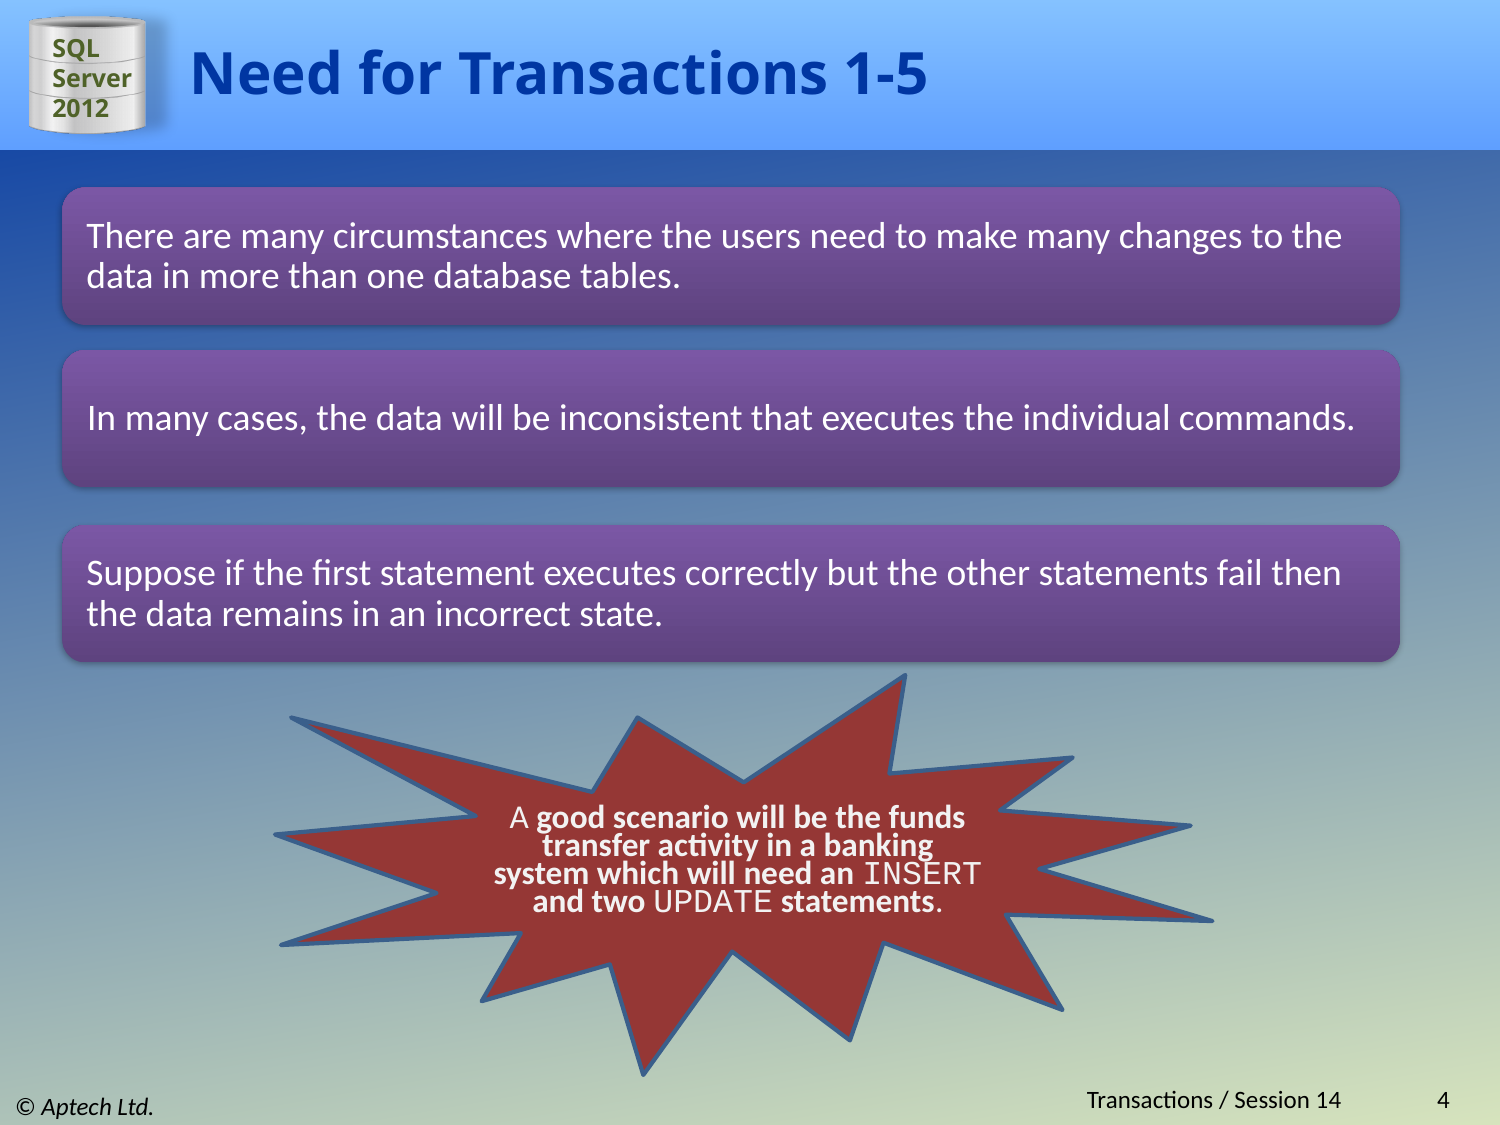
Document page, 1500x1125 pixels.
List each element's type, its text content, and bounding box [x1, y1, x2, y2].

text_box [62, 524, 1401, 663]
title Need for Transactions 1-5 [174, 37, 1426, 106]
footer Transactions / Session 14 [375, 1084, 1363, 1113]
text_box A good scenario will be the funds transfer activity in a banking system which will need an INSERT and two UPDATE statements. [272, 673, 1215, 1078]
slide_number 4 [1363, 1084, 1465, 1113]
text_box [62, 187, 1401, 326]
picture [24, 0, 150, 150]
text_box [62, 349, 1401, 488]
